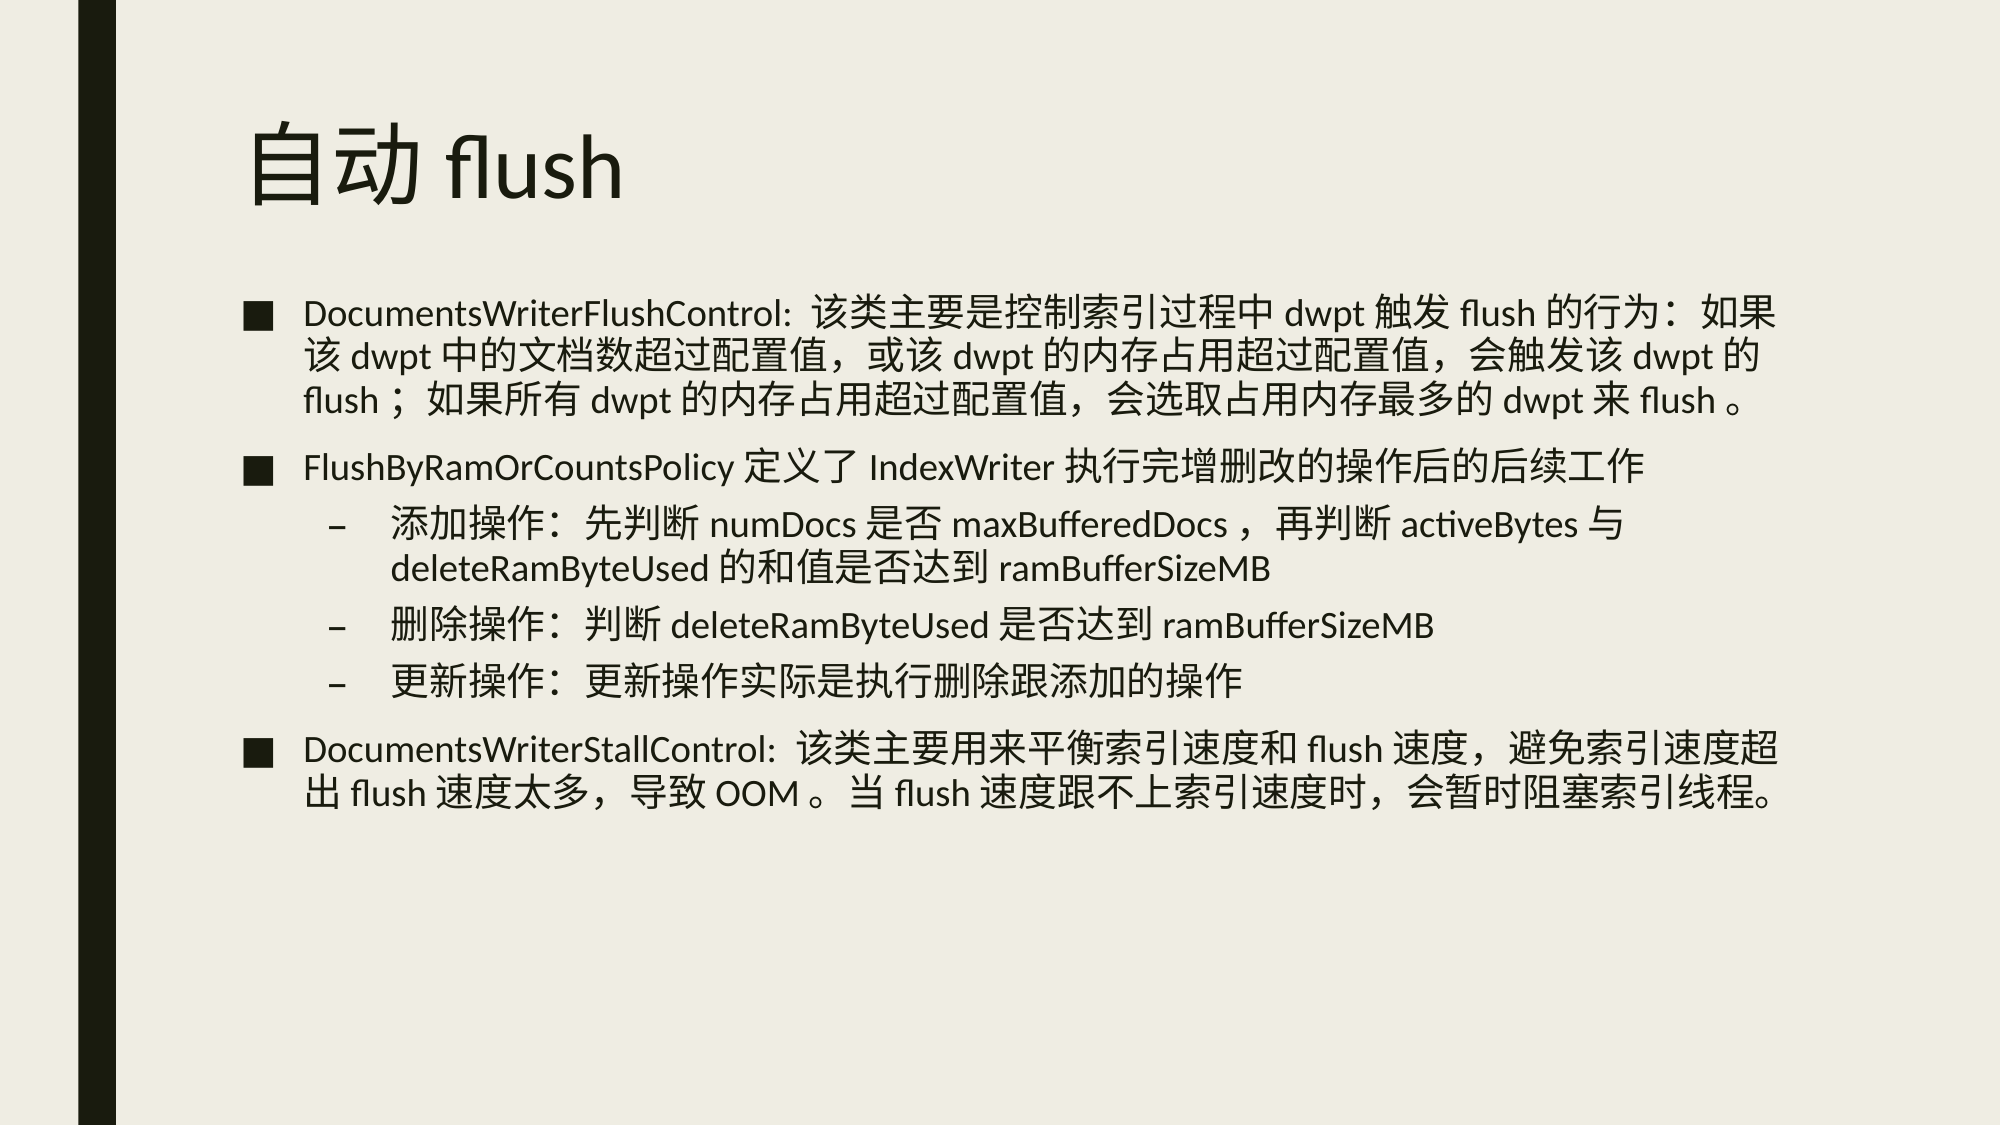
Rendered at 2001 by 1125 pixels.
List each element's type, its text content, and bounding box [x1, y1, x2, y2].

title 自动flush [225, 112, 1800, 283]
list DocumentsWriterFlushControl: 该类主要是控制索引过程中dwpt触发flush的行为：如果该dwpt中的文档数超过配置值，或该dwpt的内存占用超过配置值，会触发该dwpt的flush；如果所有dwpt的内存占用超过配置值，会选取占用内存最多的dwpt来flush。 FlushByRamOrCountsPolicy定义了IndexWriter执行完增删改的操作后的后续工作 添加操作：先判断numDocs是否maxBufferedDocs，再判断activeBytes与deleteRamByteUsed的和值是否达到ramBufferSizeMB 删除操作：判断deleteRamByteUsed是否达到ramBufferSizeMB 更新操作：更新操作实际是执行删除跟添加的操作 DocumentsWriterStallControl: 该类主要用来平衡索引速度和flush速度，避免索引速度超出flush速度太多，导致OOM。当flush速度跟不上索引速度时，会暂时阻塞索引线程。 [225, 283, 1800, 872]
